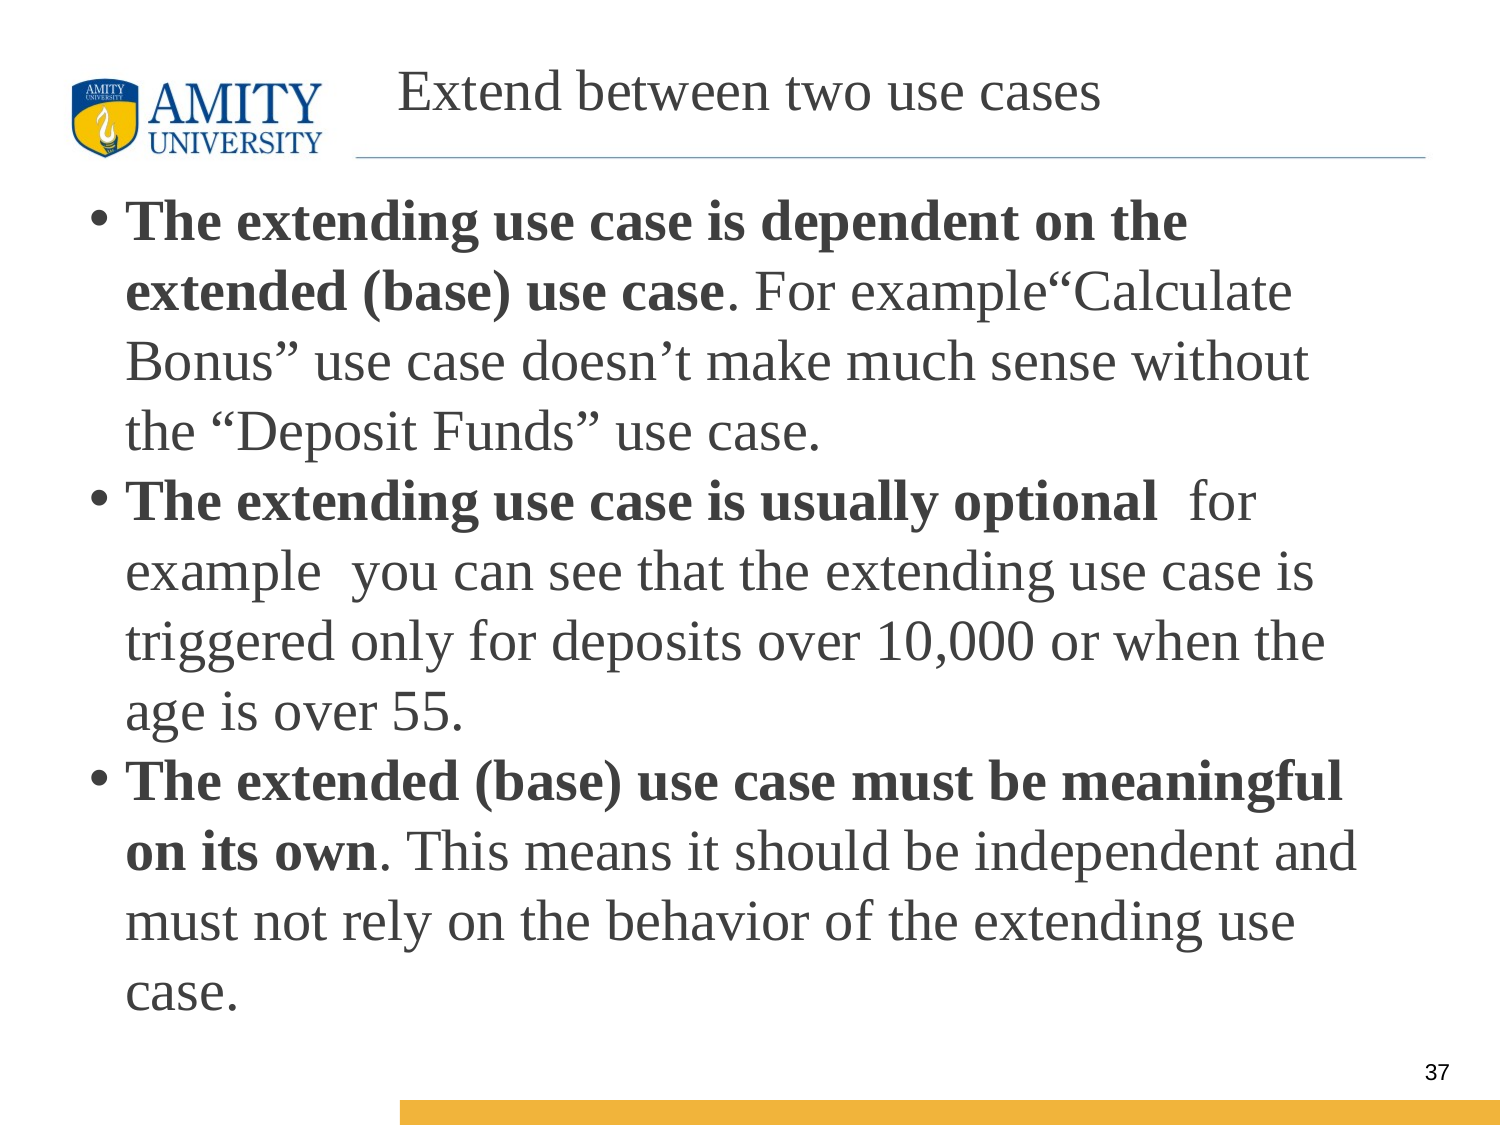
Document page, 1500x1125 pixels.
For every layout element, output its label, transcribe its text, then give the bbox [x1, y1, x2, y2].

slide_number 37 [1115, 1049, 1466, 1125]
text_box The extending use case is dependent on the extended (base) use case. For example“Calculate Bonus” use case doesn’t make much sense without the “Deposit Funds” use case. The extending use case is usually optional for example you can see that the extending use case is triggered only for deposits over 10,000 or when the age is over 55. The extended (base) use case must be meaningful on its own. This means it should be independent and must not rely on the behavior of the extending use case. [75, 174, 1400, 1100]
title Extend between two use cases [75, 45, 1425, 233]
picture [0, 0, 1500, 188]
